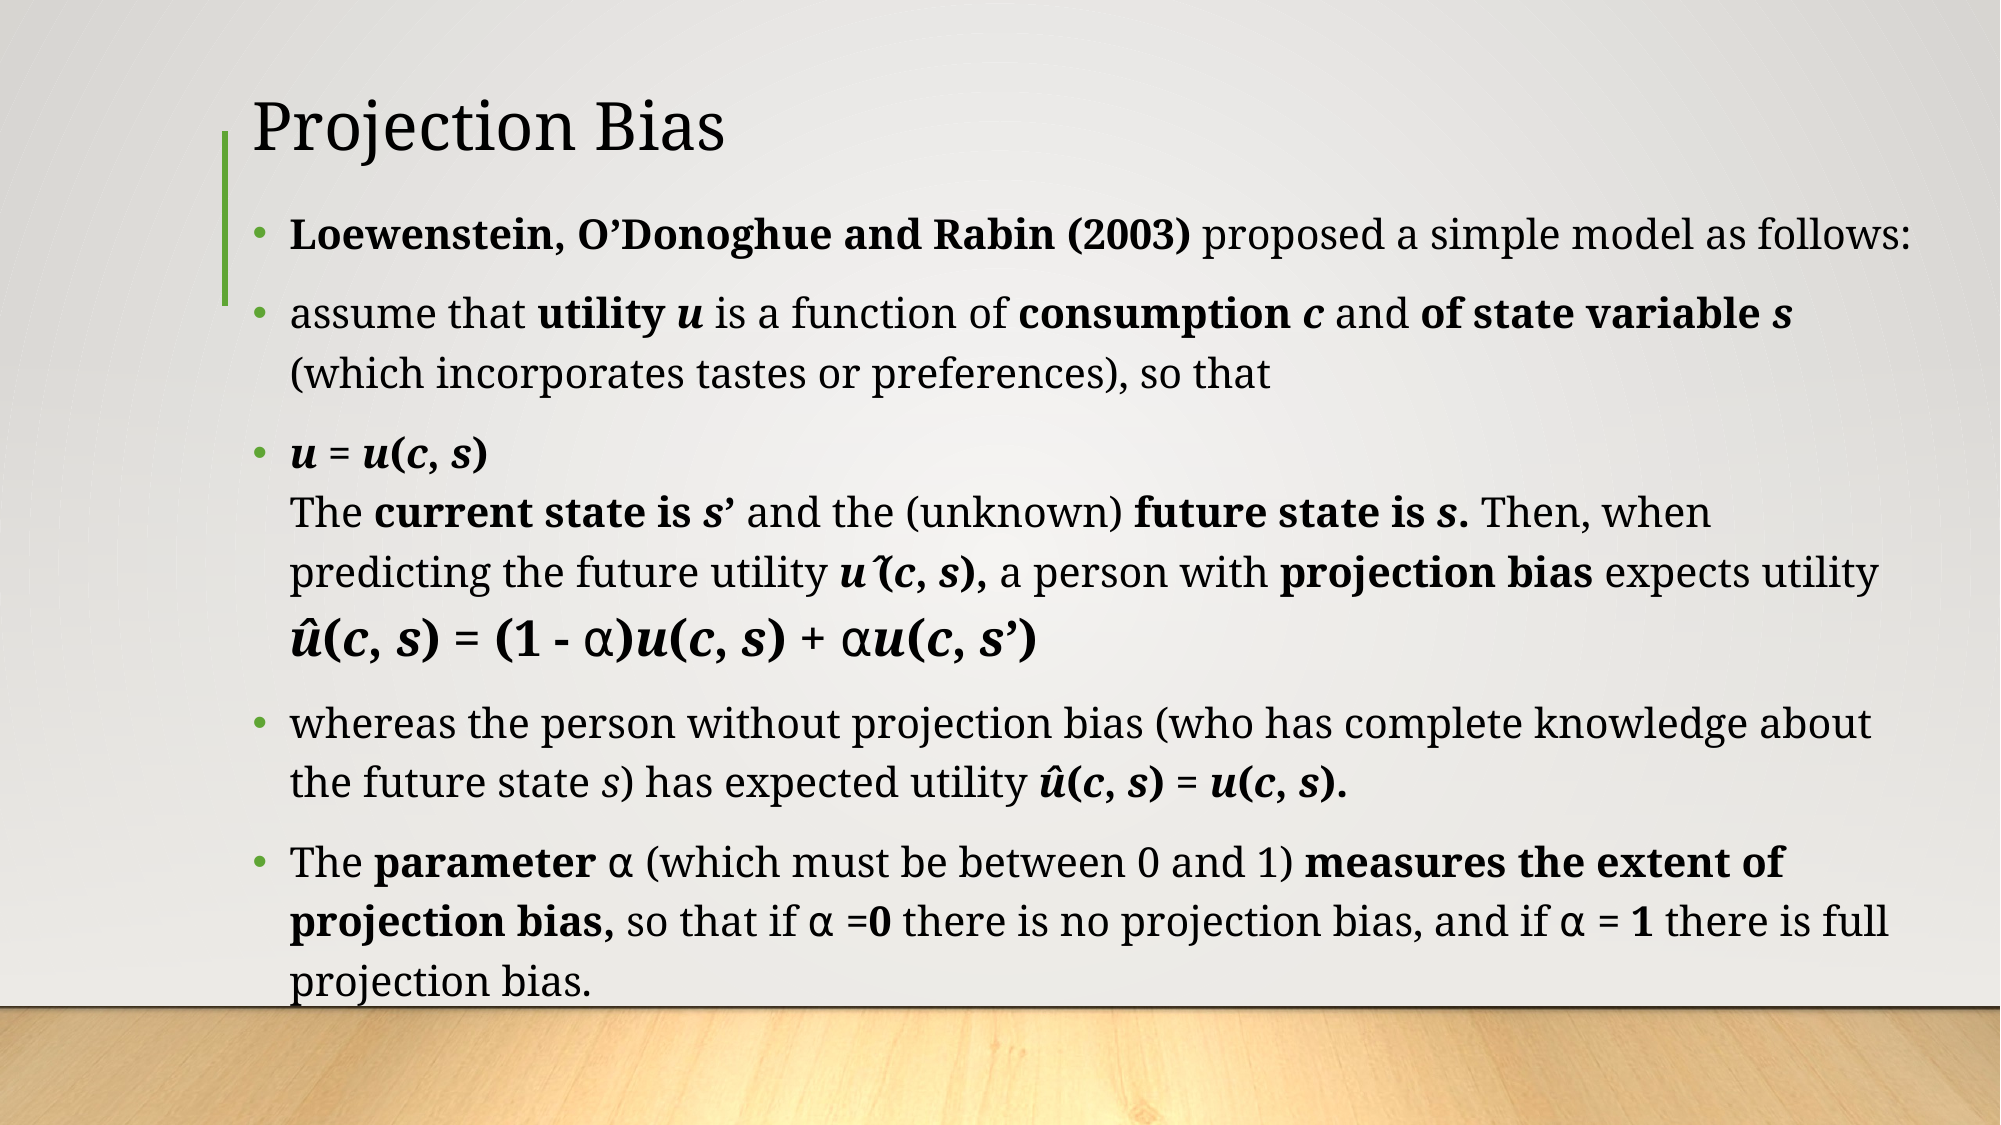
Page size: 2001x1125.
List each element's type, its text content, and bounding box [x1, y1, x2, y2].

title Projection Bias [237, 0, 1800, 173]
list Loewenstein, O’Donoghue and Rabin (2003) proposed a simple model as follows: assume that utility u is a function of consumption c and of state variable s (which incorporates tastes or preferences), so that u = u(c, s) The current state is s’ and the (unknown) future state is s. Then, when predicting the future utility u ̂(c, s), a person with projection bias expects utility û(c, s) = (1 - ⍺)u(c, s) + ⍺u(c, s’) whereas the person without projection bias (who has complete knowledge about the future state s) has expected utility û(c, s) = u(c, s). The parameter ⍺ (which must be between 0 and 1) measures the extent of projection bias, so that if ⍺ =0 there is no projection bias, and if ⍺ = 1 there is full projection bias. [237, 190, 1937, 1036]
picture [0, 1006, 2000, 1125]
